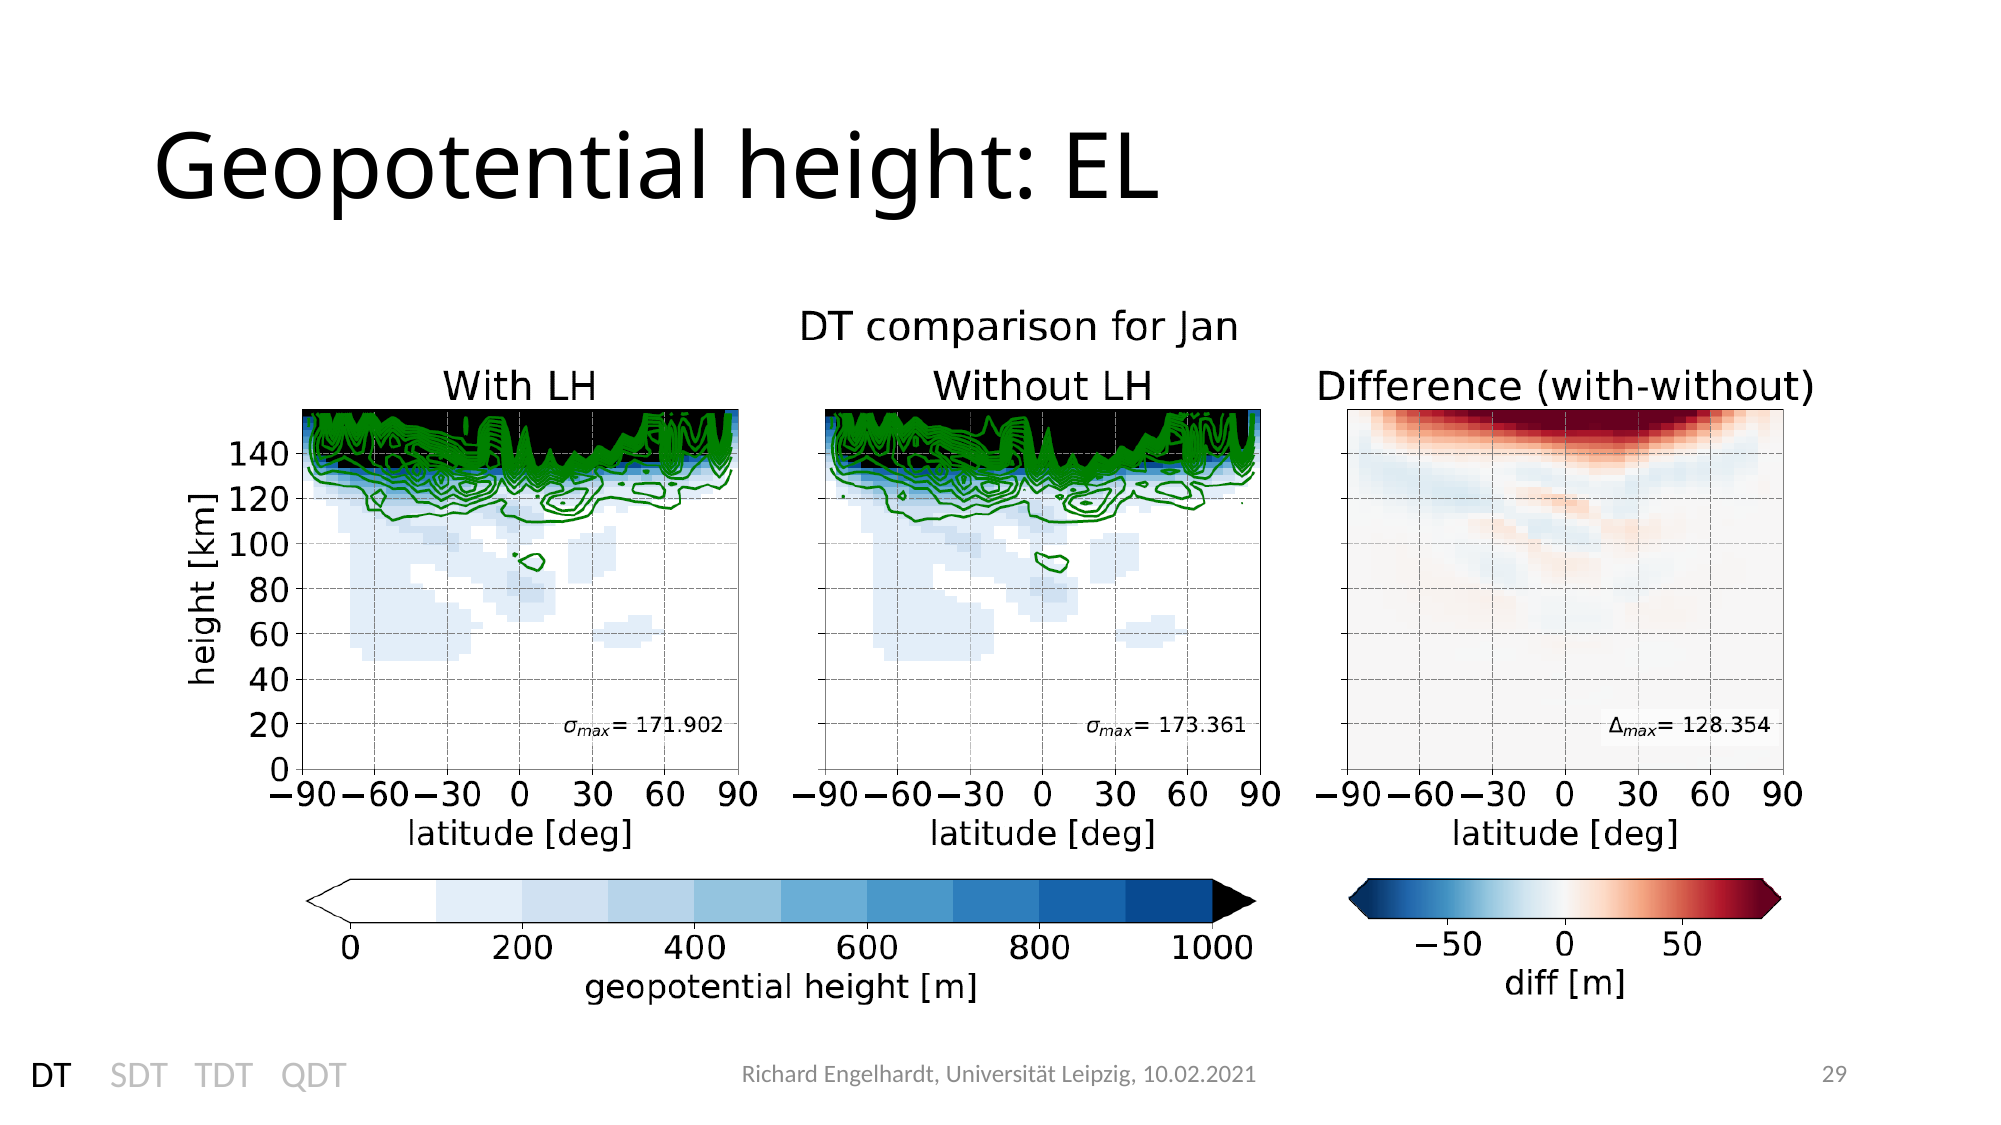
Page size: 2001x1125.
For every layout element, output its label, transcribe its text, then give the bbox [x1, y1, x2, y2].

title Geopotential height: EL [137, 59, 1863, 278]
text_box TDT [179, 1042, 266, 1103]
text_box QDT [266, 1042, 374, 1103]
text_box DT [15, 1042, 95, 1103]
text_box SDT [95, 1042, 179, 1103]
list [178, 299, 1822, 1014]
footer Richard Engelhardt, Universität Leipzig, 10.02.2021 [662, 1042, 1338, 1103]
slide_number 29 [1412, 1042, 1863, 1103]
